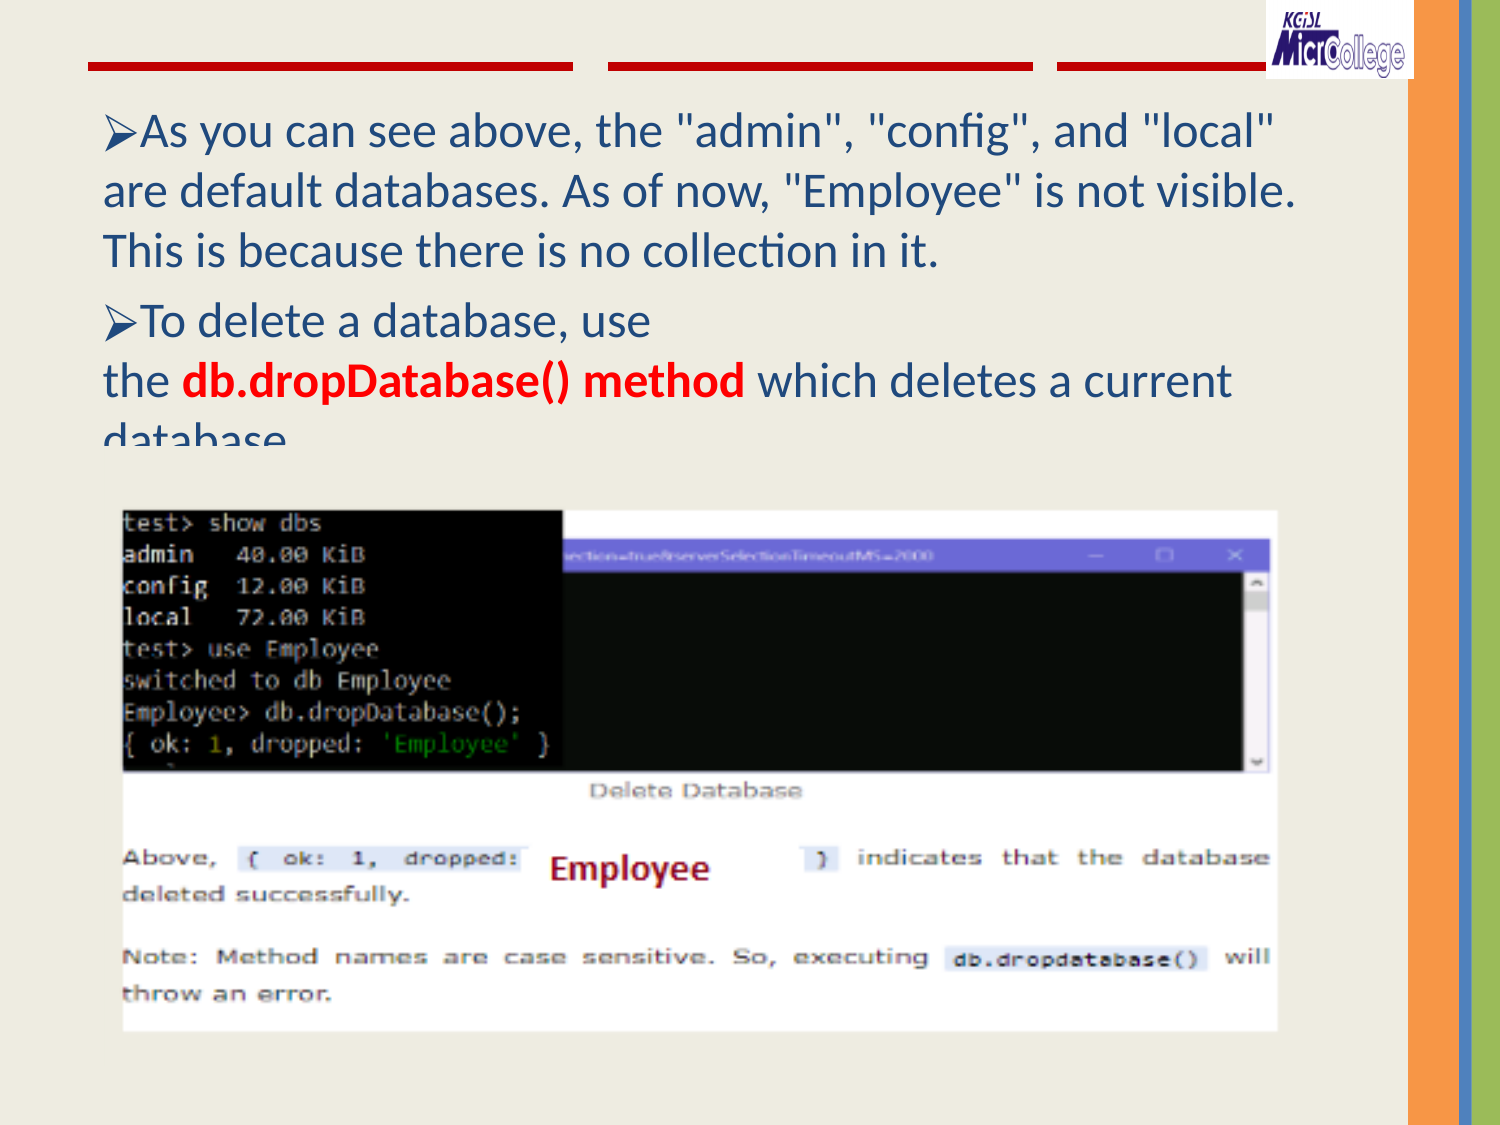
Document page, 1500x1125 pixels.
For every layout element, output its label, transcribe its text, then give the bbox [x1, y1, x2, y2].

picture [103, 446, 1307, 1066]
list As you can see above, the "admin", "config", and "local" are default databases. As of now, "Employee" is not visible. This is because there is no collection in it. To delete a database, use the db.dropDatabase() method which deletes a current database. [87, 90, 1313, 1100]
picture [1266, 0, 1415, 79]
